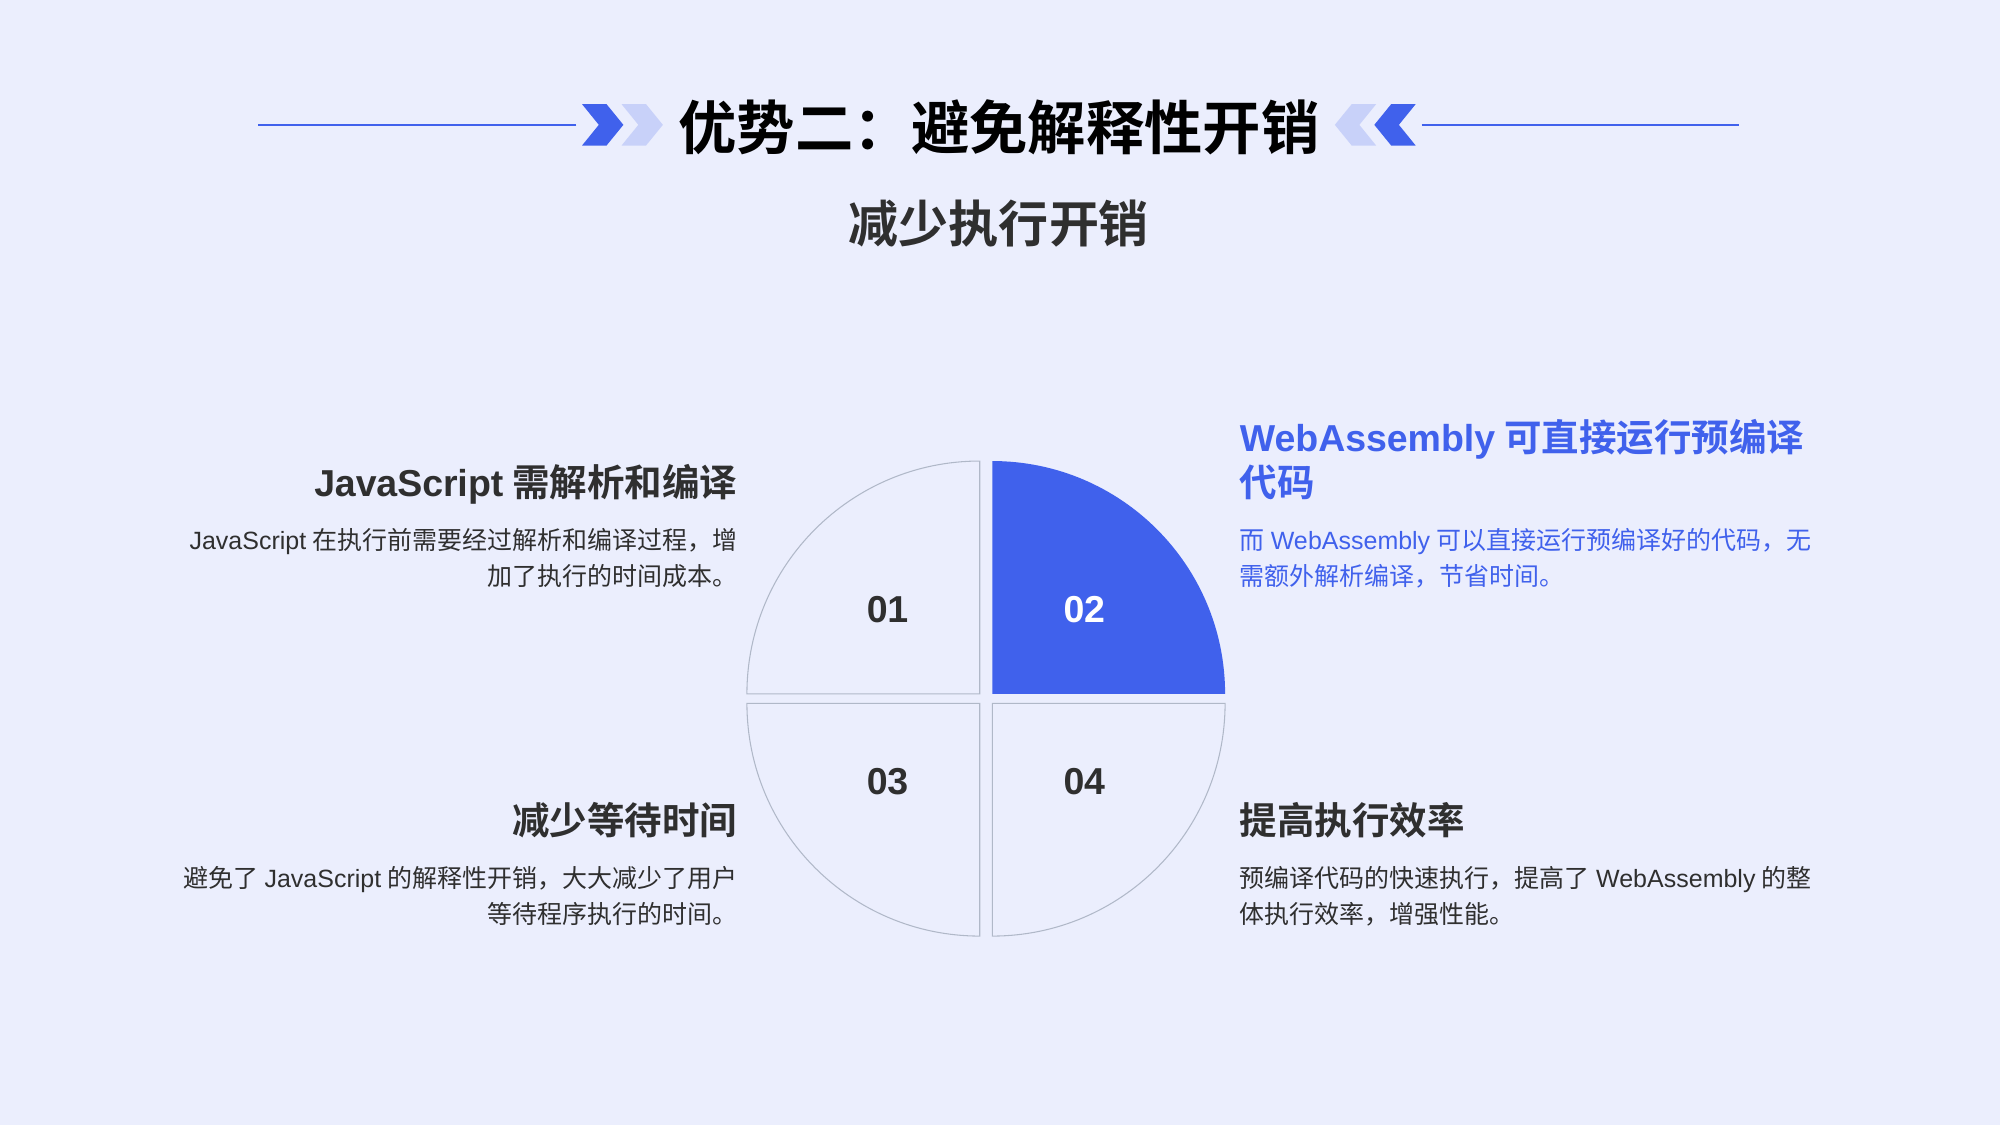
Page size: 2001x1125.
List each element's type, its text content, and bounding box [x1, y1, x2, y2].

title 优势二：避免解释性开销 [644, 21, 1354, 169]
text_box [108, 185, 1890, 971]
